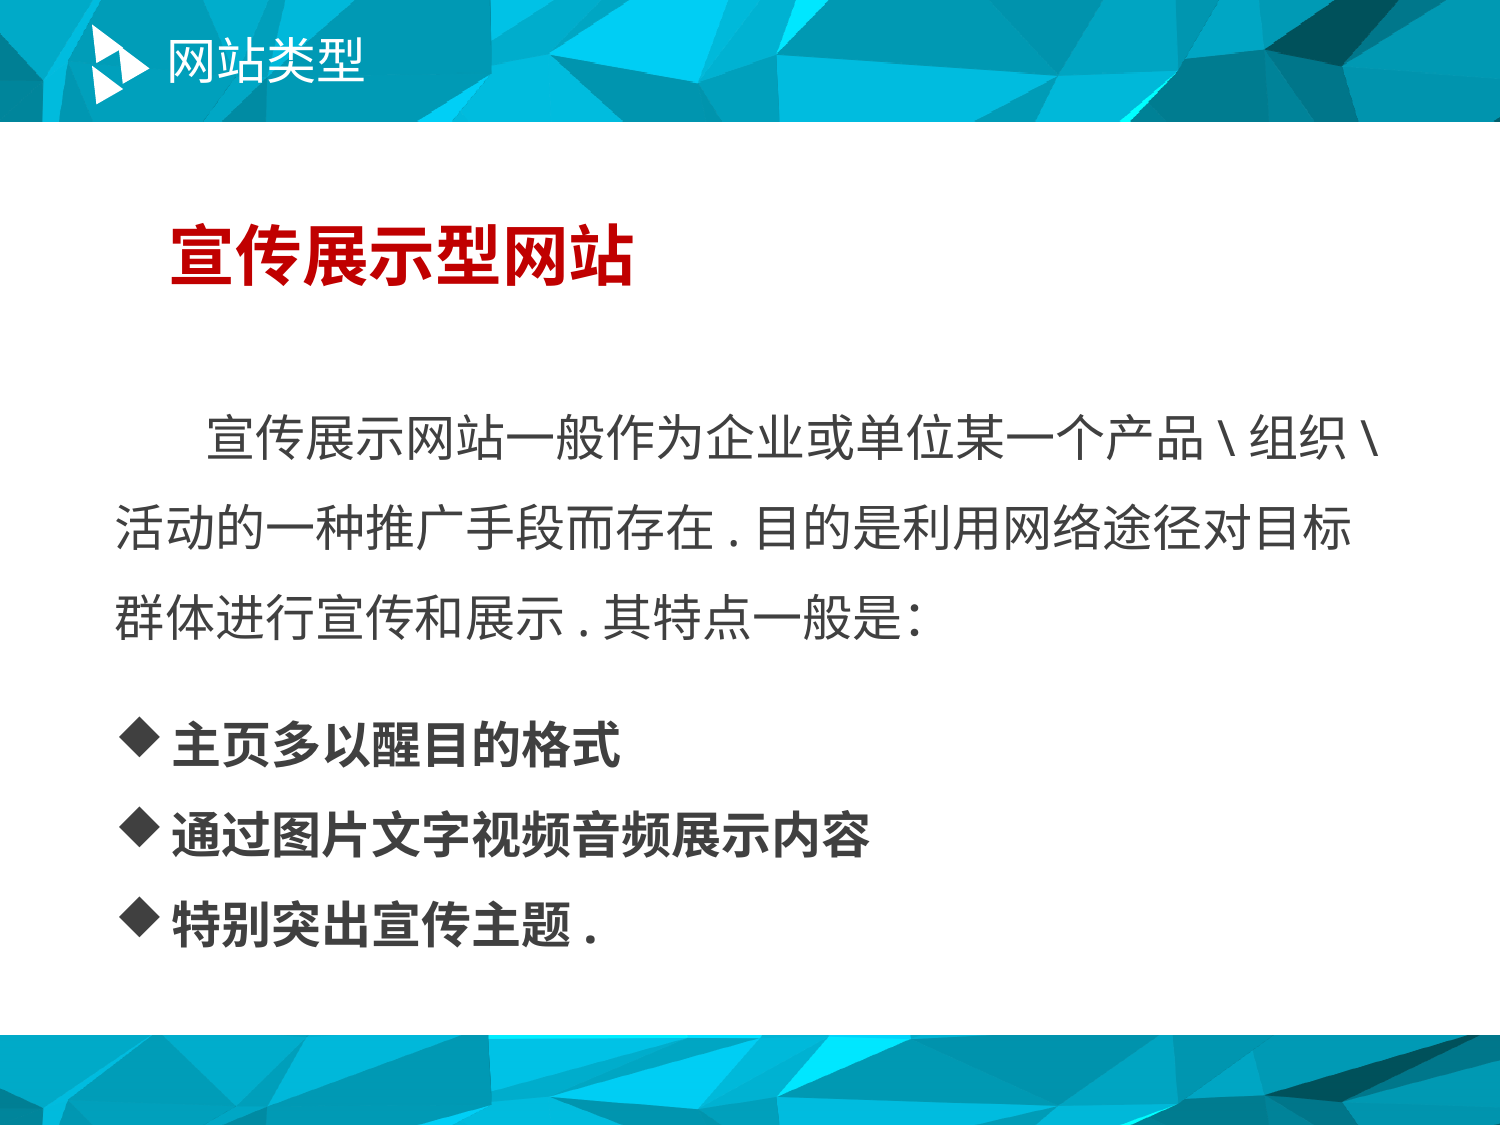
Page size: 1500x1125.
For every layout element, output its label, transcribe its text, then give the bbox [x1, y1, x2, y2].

picture [0, 0, 1500, 122]
title 网站类型 [151, 11, 1446, 115]
text_box 宣传展示网站一般作为企业或单位某一个产品\组织\活动的一种推广手段而存在.目的是利用网络途径对目标群体进行宣传和展示.其特点一般是： 主页多以醒目的格式 通过图片文字视频音频展示内容 特别突出宣传主题. [100, 368, 1411, 961]
text_box 宣传展示型网站 [153, 206, 651, 302]
picture [0, 1035, 1500, 1125]
